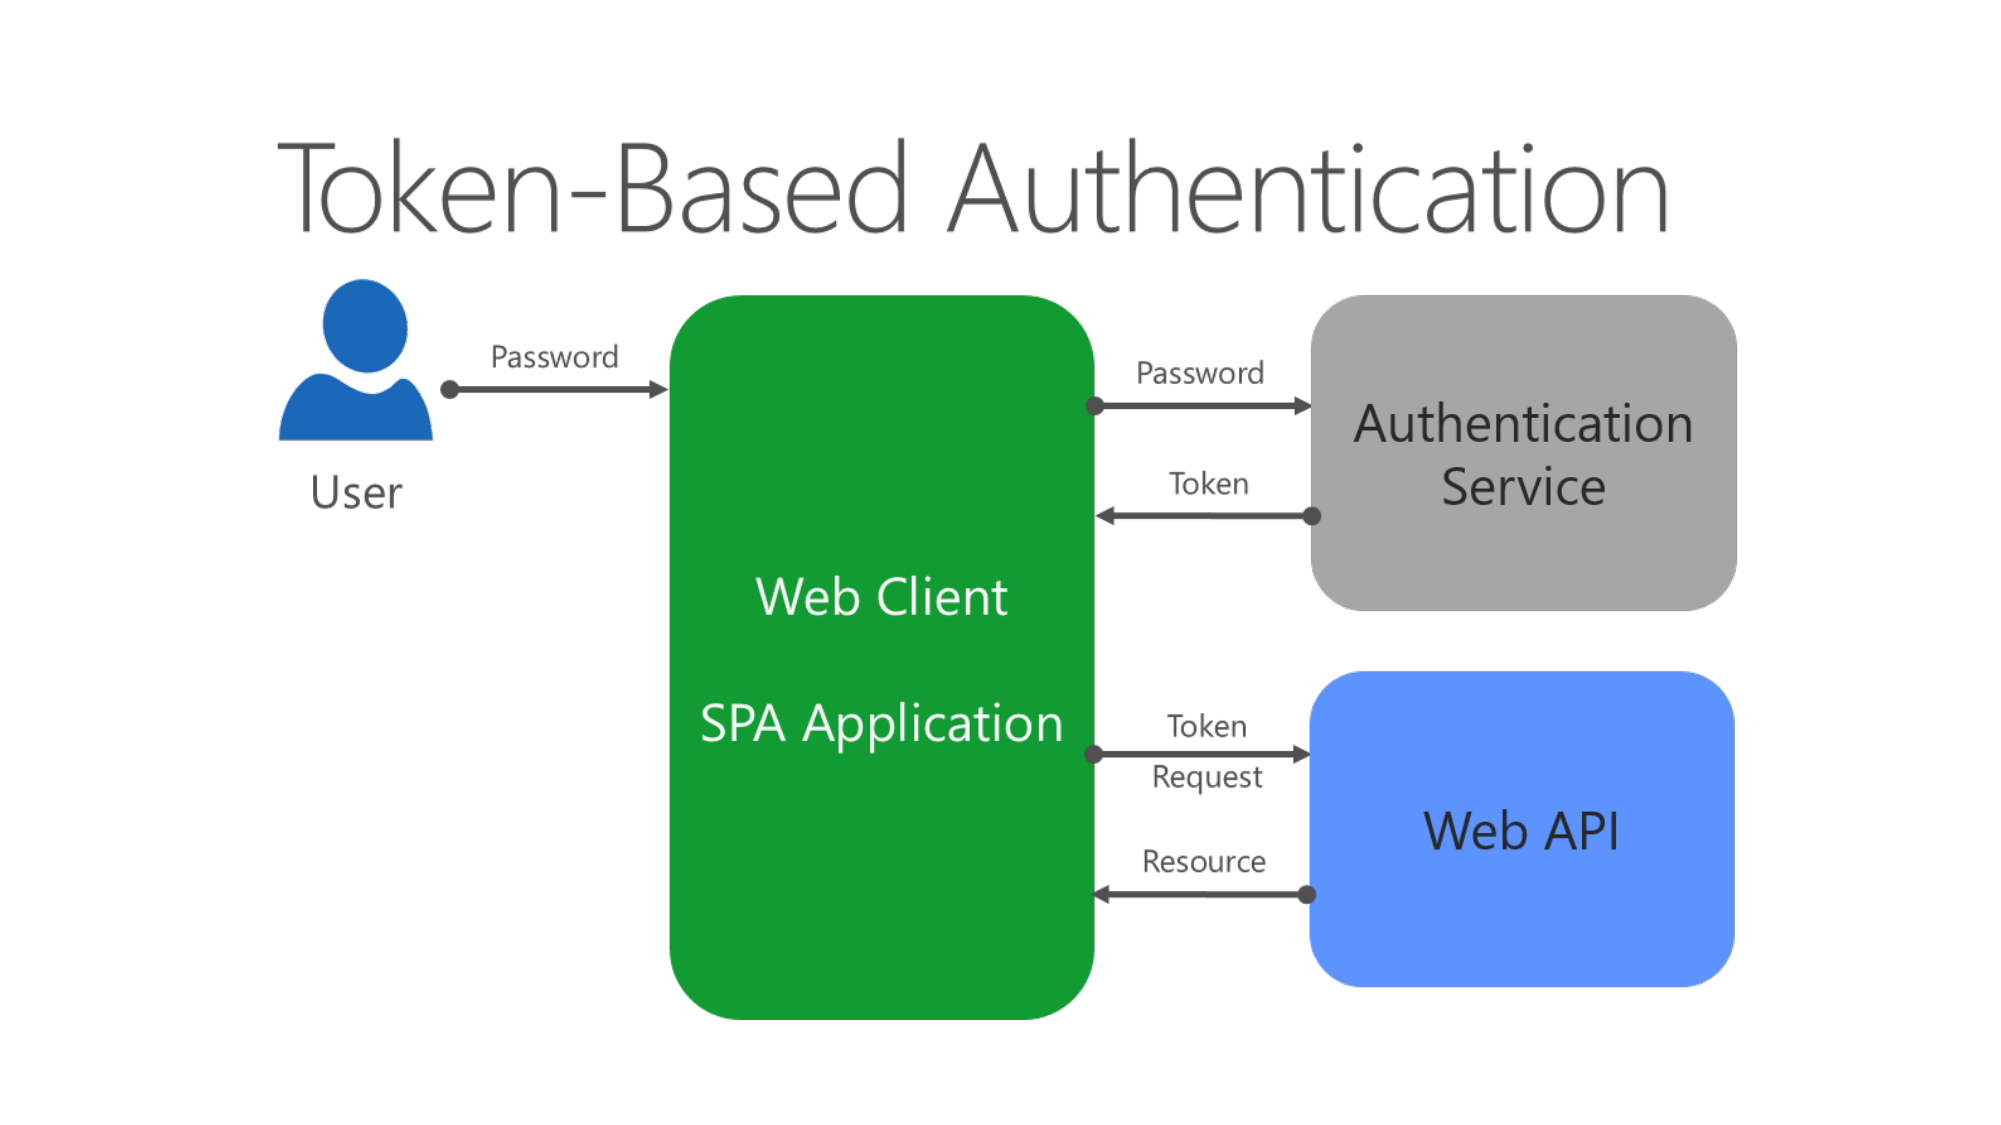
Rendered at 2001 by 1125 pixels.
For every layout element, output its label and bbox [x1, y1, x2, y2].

list [244, 105, 1756, 1020]
